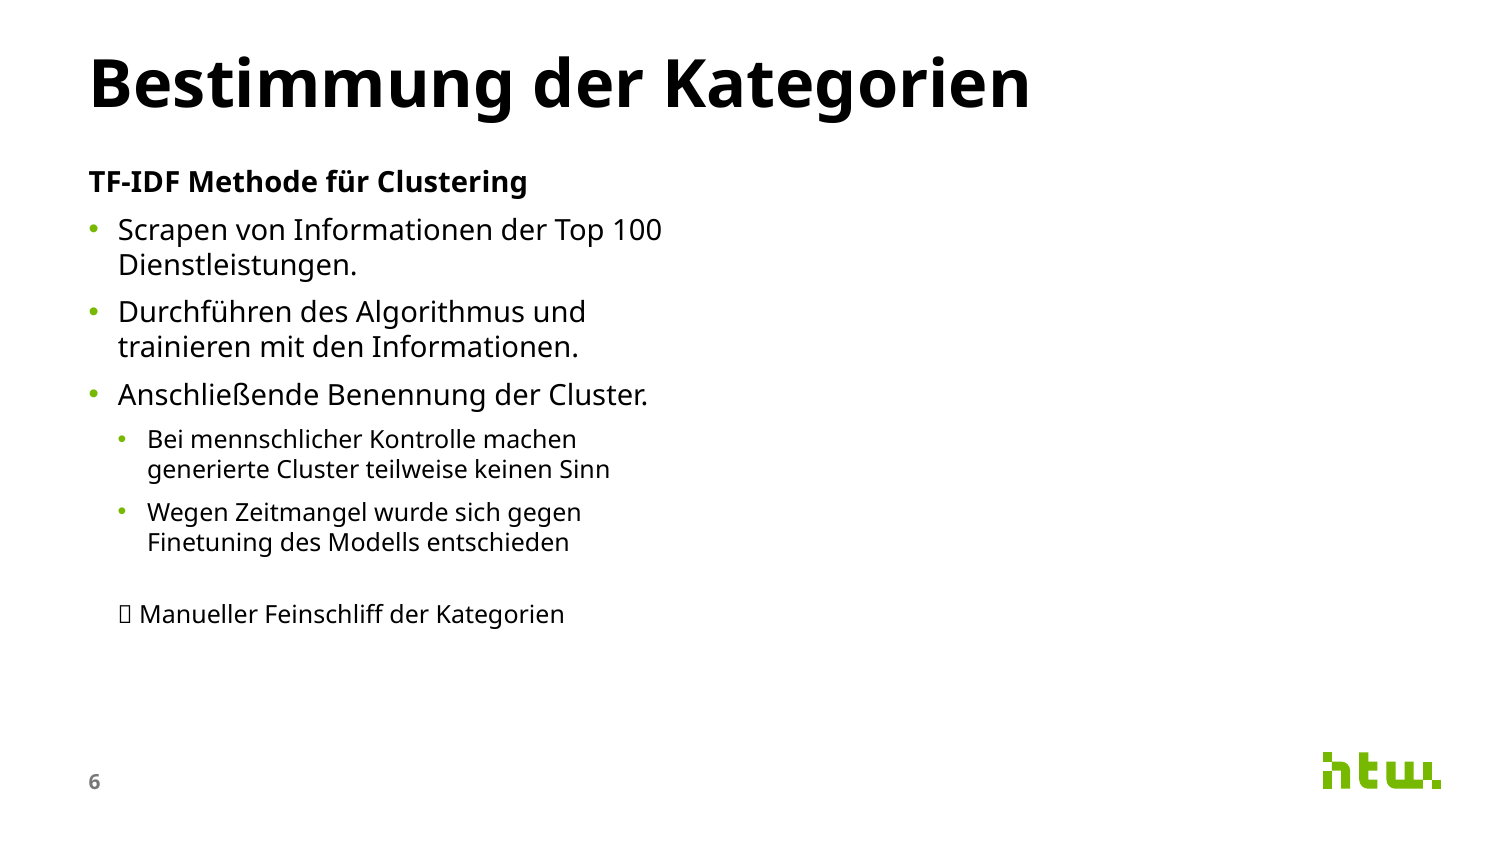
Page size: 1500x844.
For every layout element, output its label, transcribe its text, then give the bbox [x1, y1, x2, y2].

list TF-IDF Methode für Clustering Scrapen von Informationen der Top 100 Dienstleistungen. Durchführen des Algorithmus und trainieren mit den Informationen. Anschließende Benennung der Cluster. Bei mennschlicher Kontrolle machen generierte Cluster teilweise keinen Sinn Wegen Zeitmangel wurde sich gegen Finetuning des Modells entschieden  Manueller Feinschliff der Kategorien [88, 163, 691, 725]
slide_number 6 [88, 768, 373, 799]
title Bestimmung der Kategorien [88, 50, 1323, 123]
